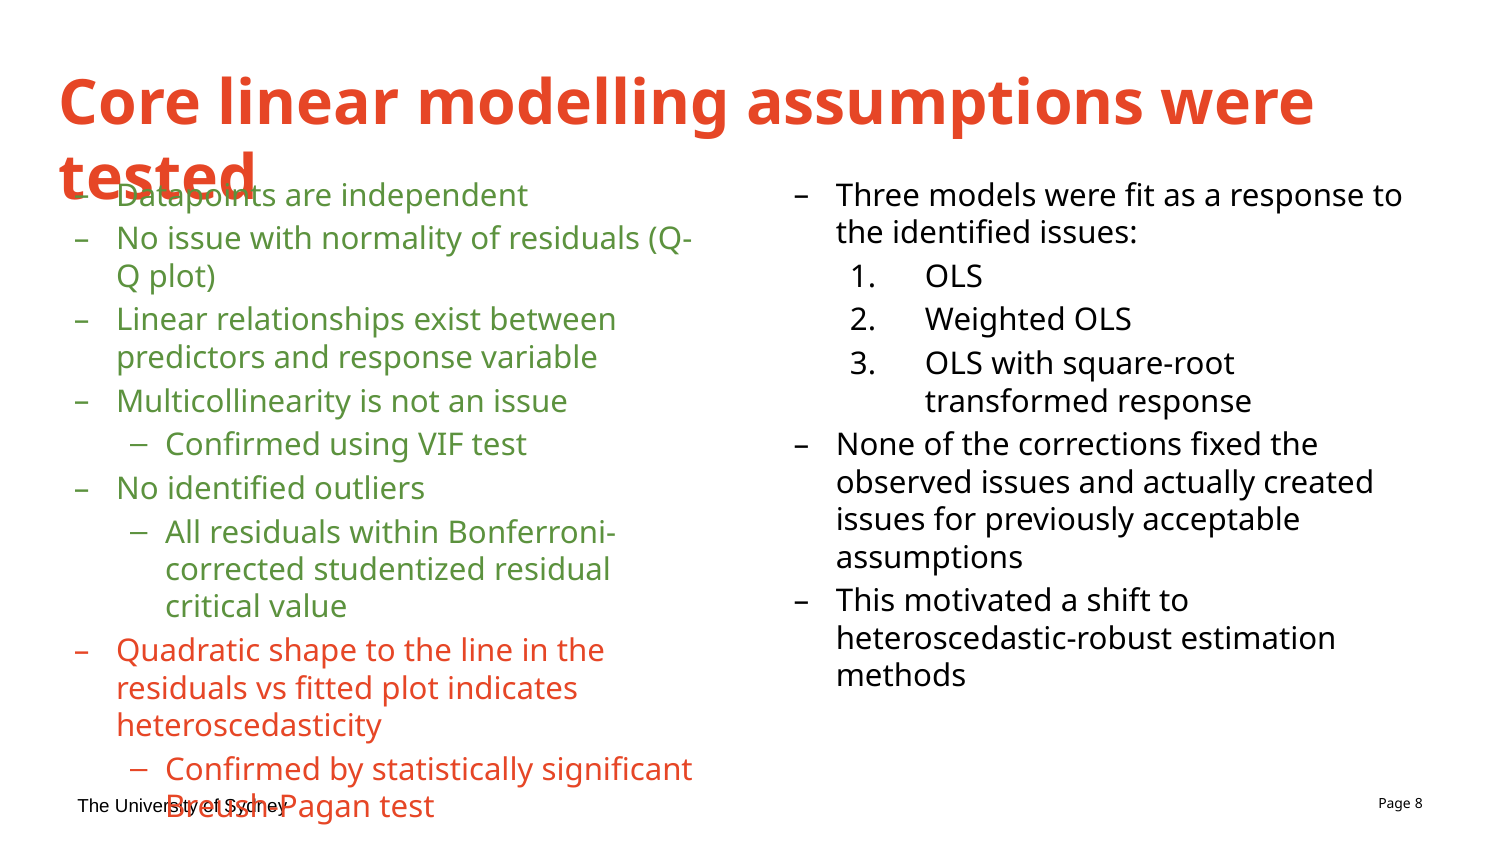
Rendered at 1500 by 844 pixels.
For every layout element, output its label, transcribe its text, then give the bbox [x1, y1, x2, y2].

list Datapoints are independent No issue with normality of residuals (Q-Q plot) Linear relationships exist between predictors and response variable Multicollinearity is not an issue Confirmed using VIF test No identified outliers All residuals within Bonferroni-corrected studentized residual critical value Quadratic shape to the line in the residuals vs fitted plot indicates heteroscedasticity Confirmed by statistically significant Breush-Pagan test [58, 167, 722, 725]
list Three models were fit as a response to the identified issues: OLS Weighted OLS OLS with square-root transformed response None of the corrections fixed the observed issues and actually created issues for previously acceptable assumptions This motivated a shift to heteroscedastic-robust estimation methods [778, 167, 1442, 725]
title Core linear modelling assumptions were tested [58, 61, 1442, 142]
